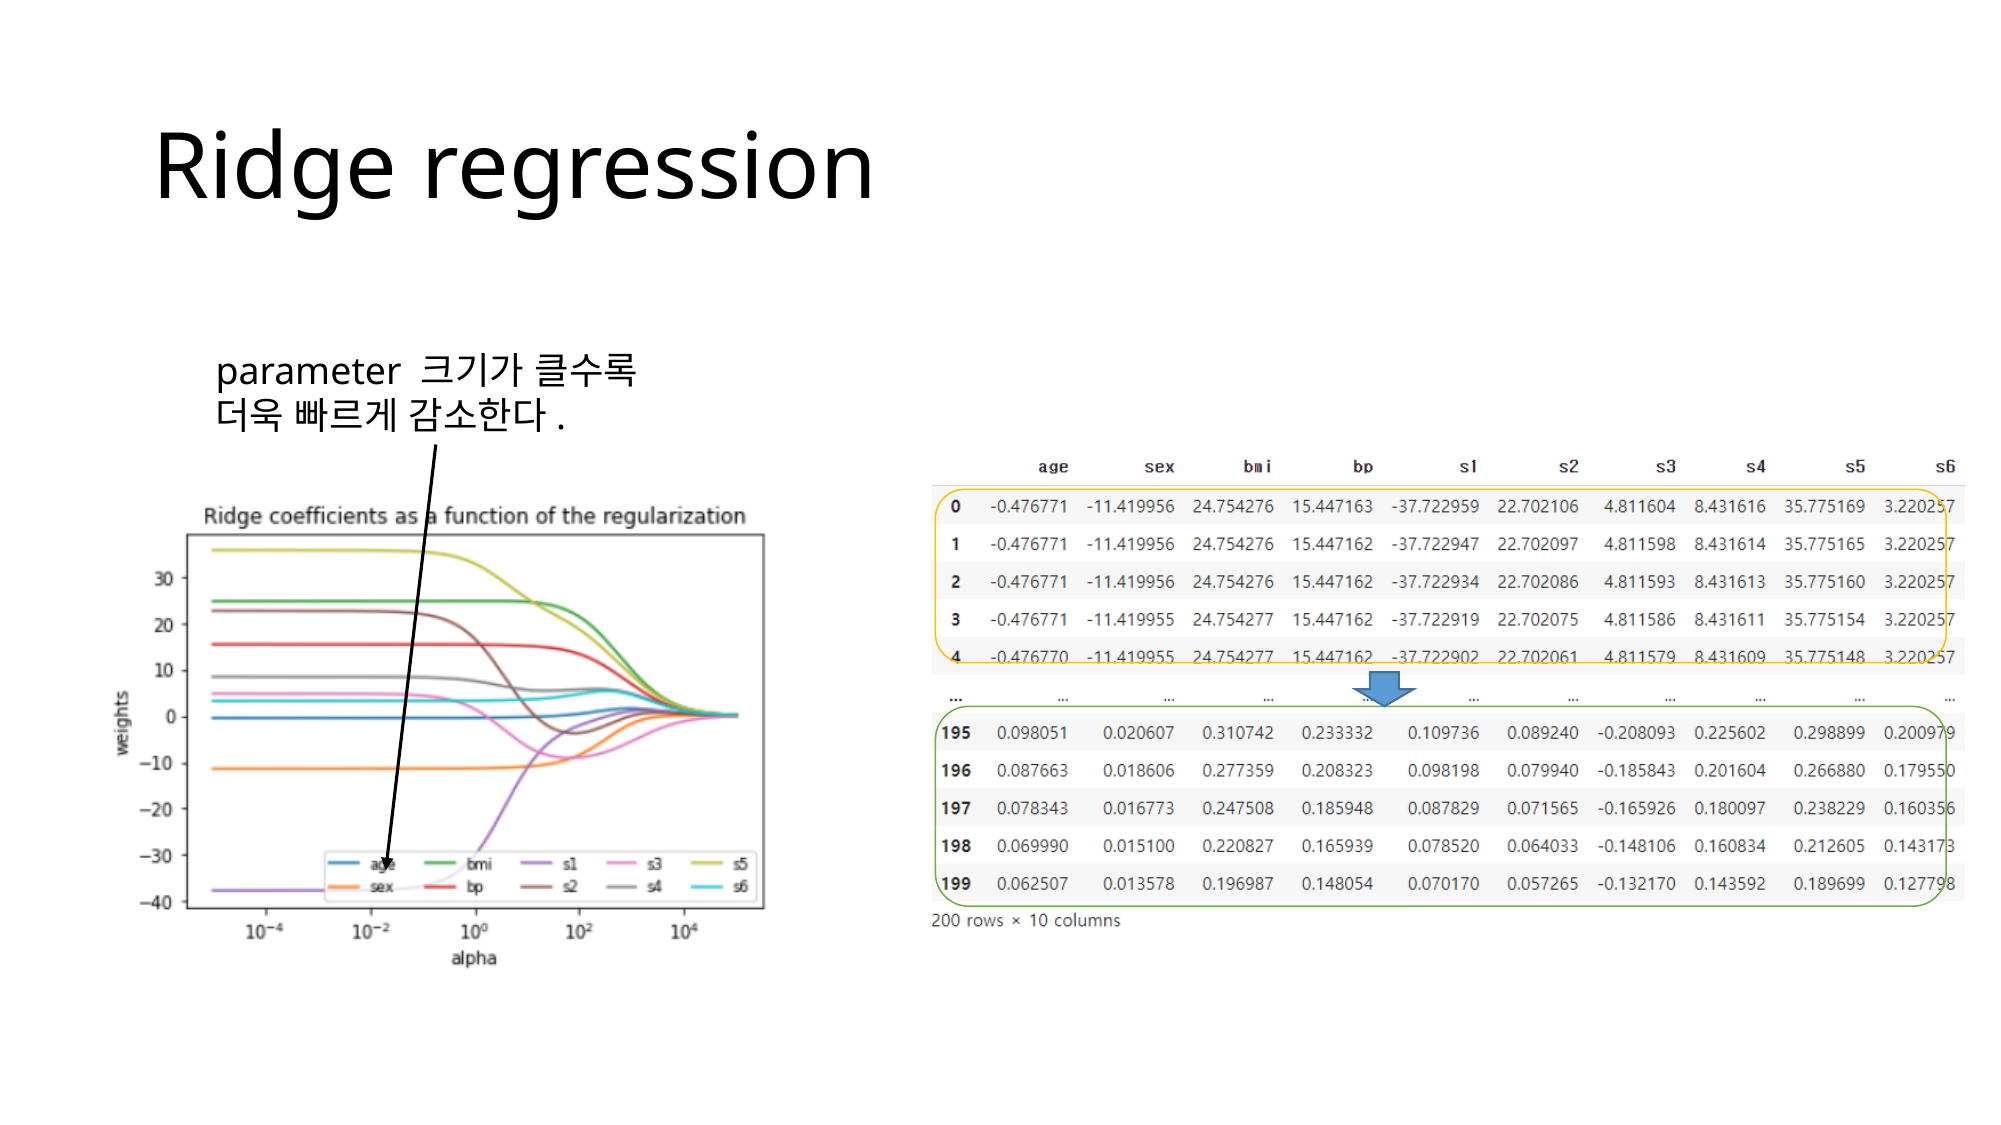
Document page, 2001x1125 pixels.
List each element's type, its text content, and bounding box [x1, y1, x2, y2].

title Ridge regression [137, 59, 1863, 278]
text_box parameter 크기가 클수록 더욱 빠르게 감소한다. [200, 339, 671, 445]
picture [924, 445, 1965, 939]
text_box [385, 445, 436, 871]
picture [96, 482, 775, 977]
